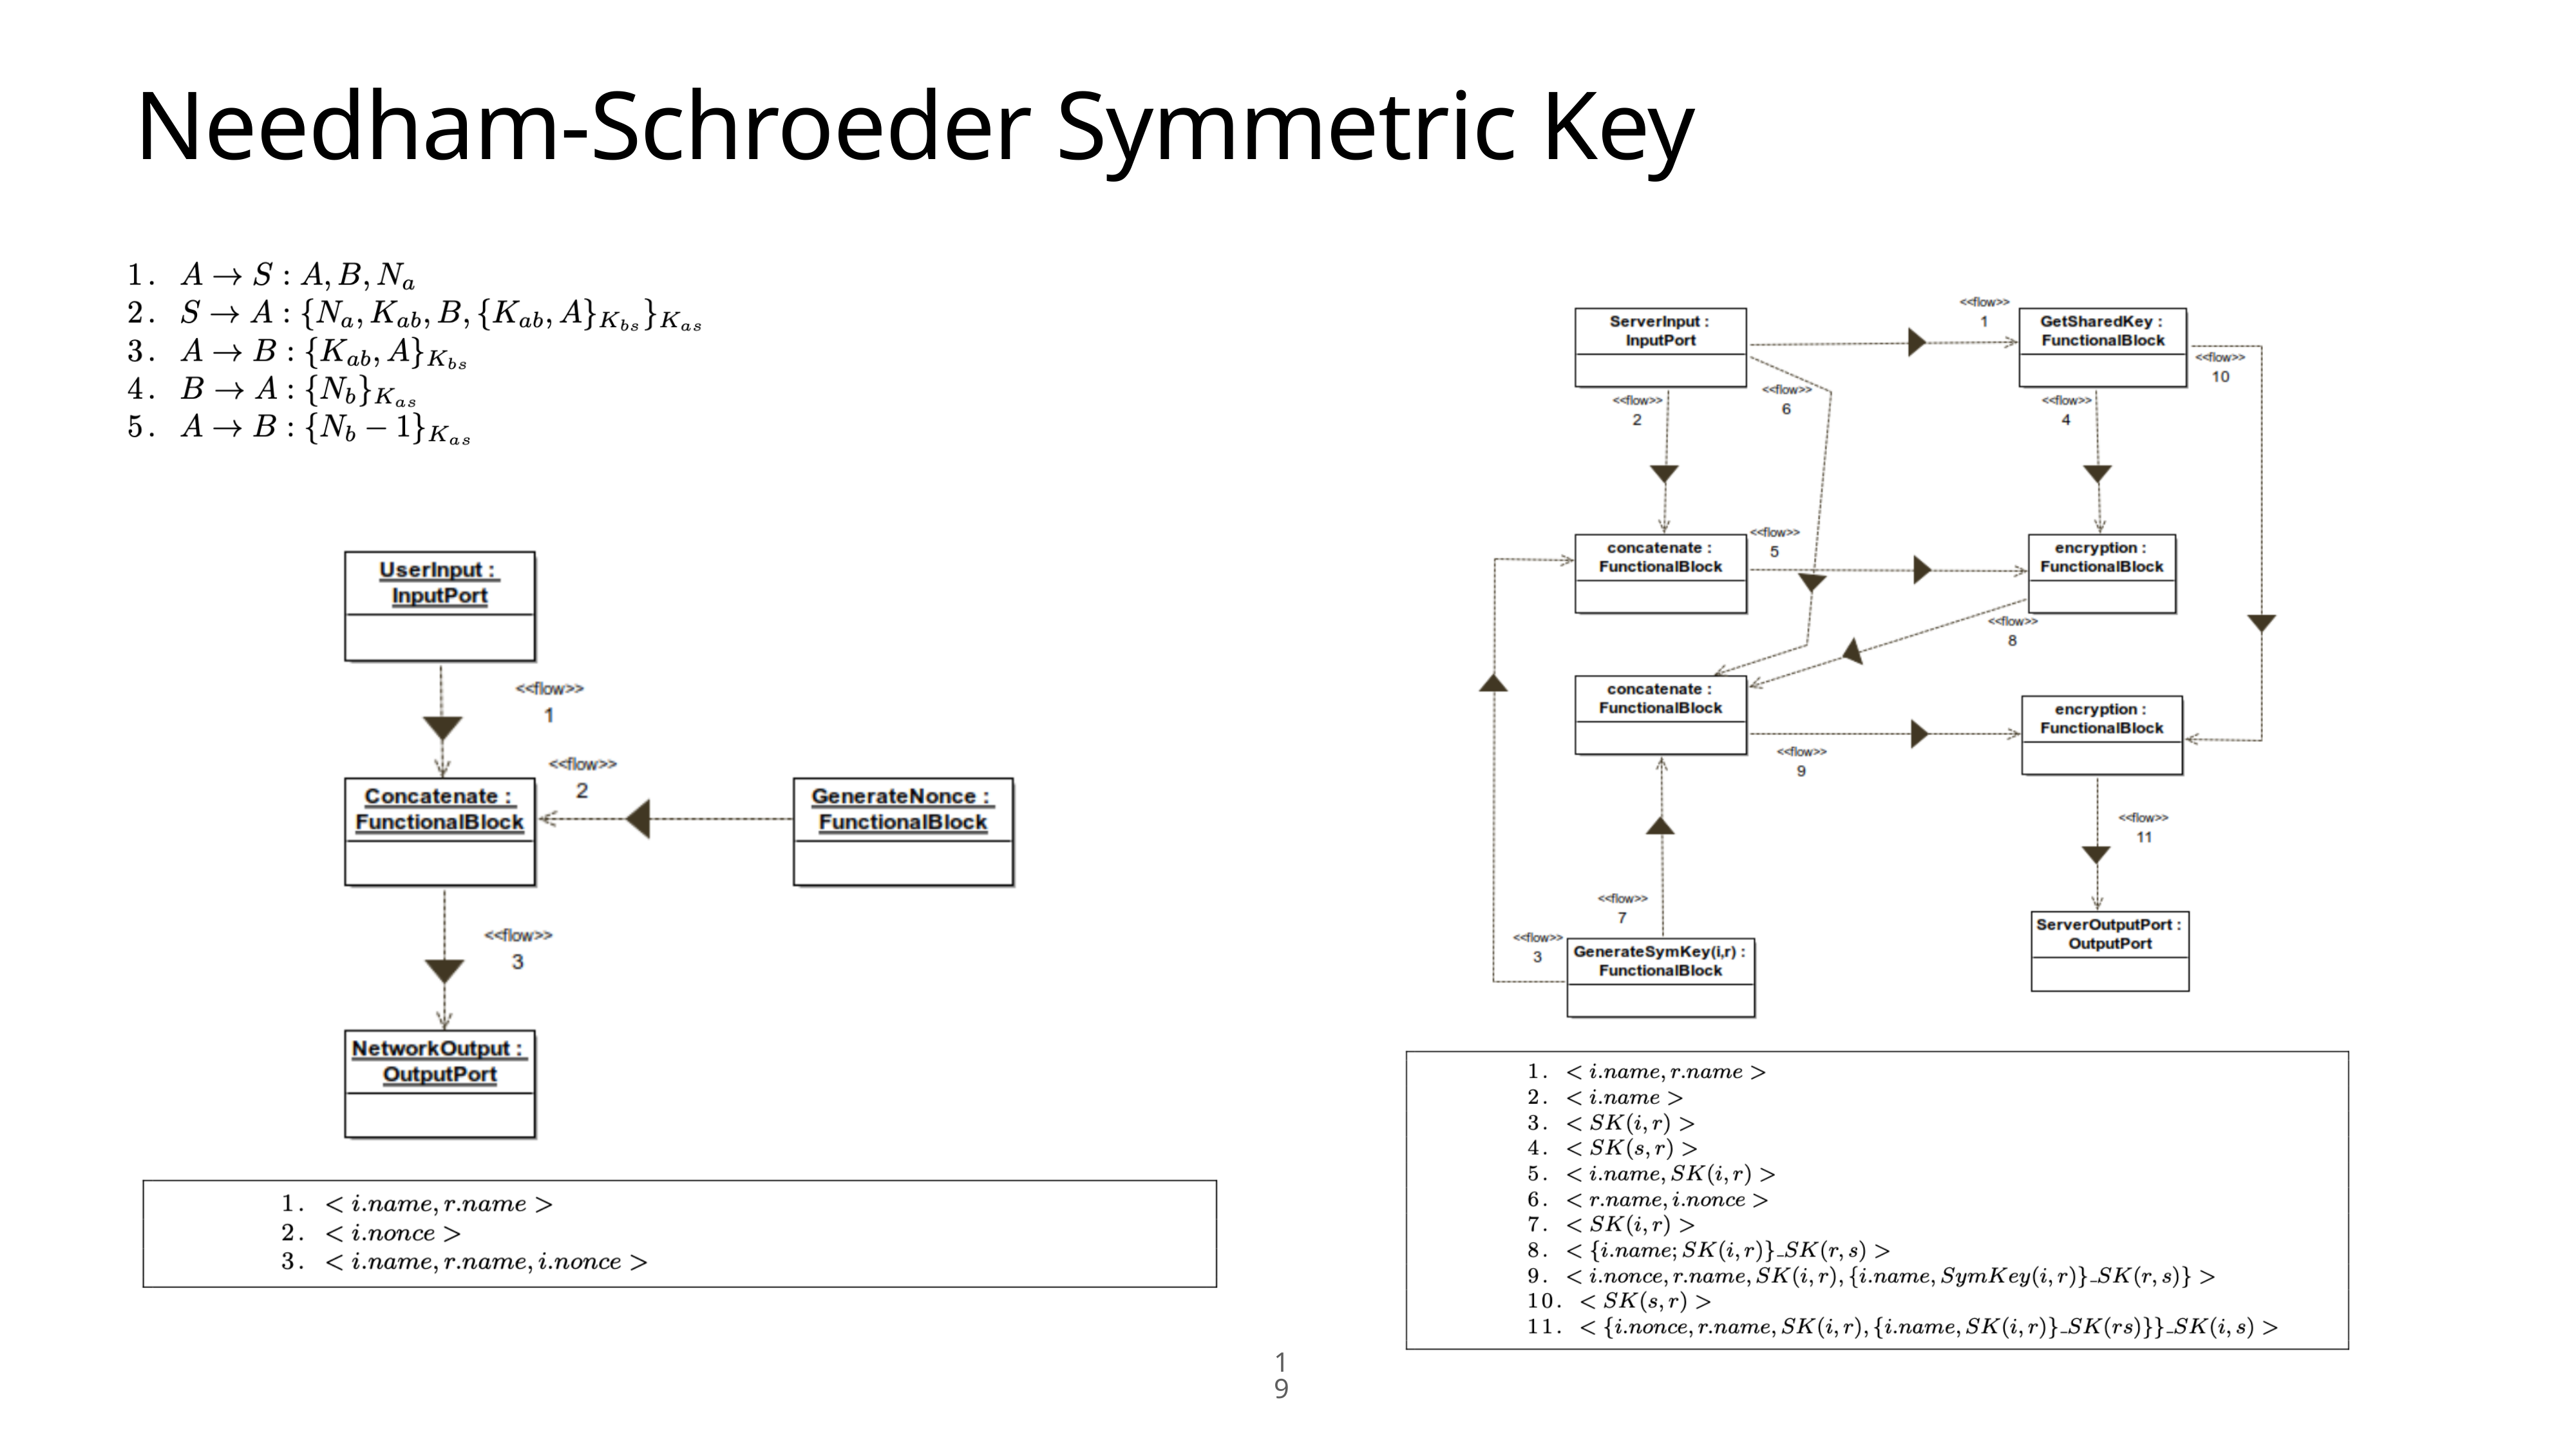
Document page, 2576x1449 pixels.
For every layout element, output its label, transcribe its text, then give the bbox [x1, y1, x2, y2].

slide_number 19 [1268, 1341, 1309, 1388]
picture [1361, 278, 2380, 1366]
title Needham-Schroeder Symmetric Key [128, 81, 2448, 265]
picture [100, 239, 725, 453]
picture [129, 514, 1233, 1306]
